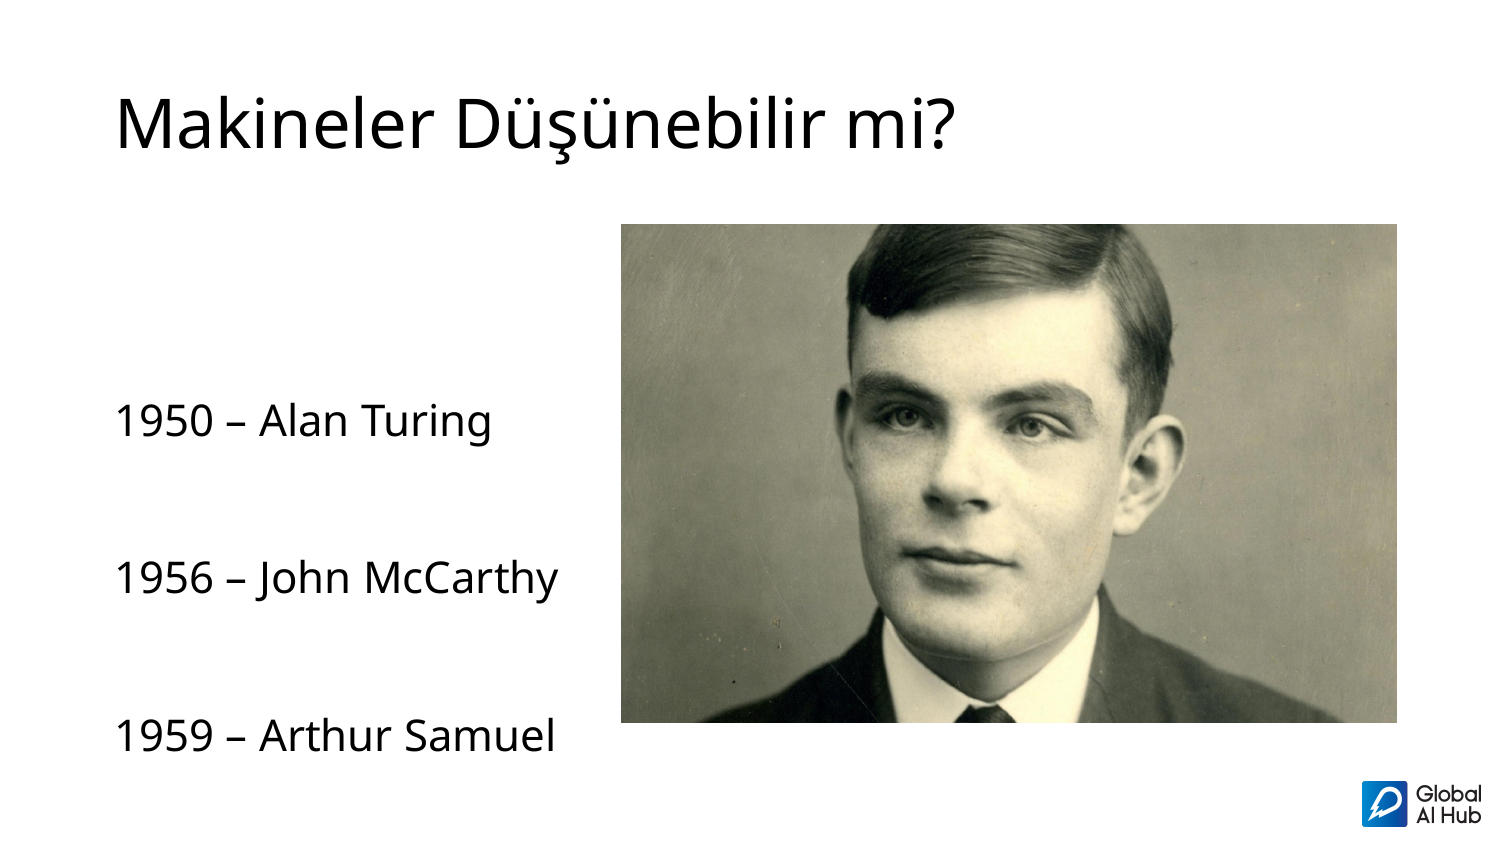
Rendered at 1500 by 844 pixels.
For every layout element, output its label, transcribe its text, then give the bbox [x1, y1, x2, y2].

picture [1366, 781, 1481, 827]
text_box 1950 – Alan Turing 1956 – John McCarthy 1959 – Arthur Samuel [103, 282, 599, 766]
title Makineler Düşünebilir mi? [103, 44, 1397, 208]
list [621, 224, 1398, 723]
